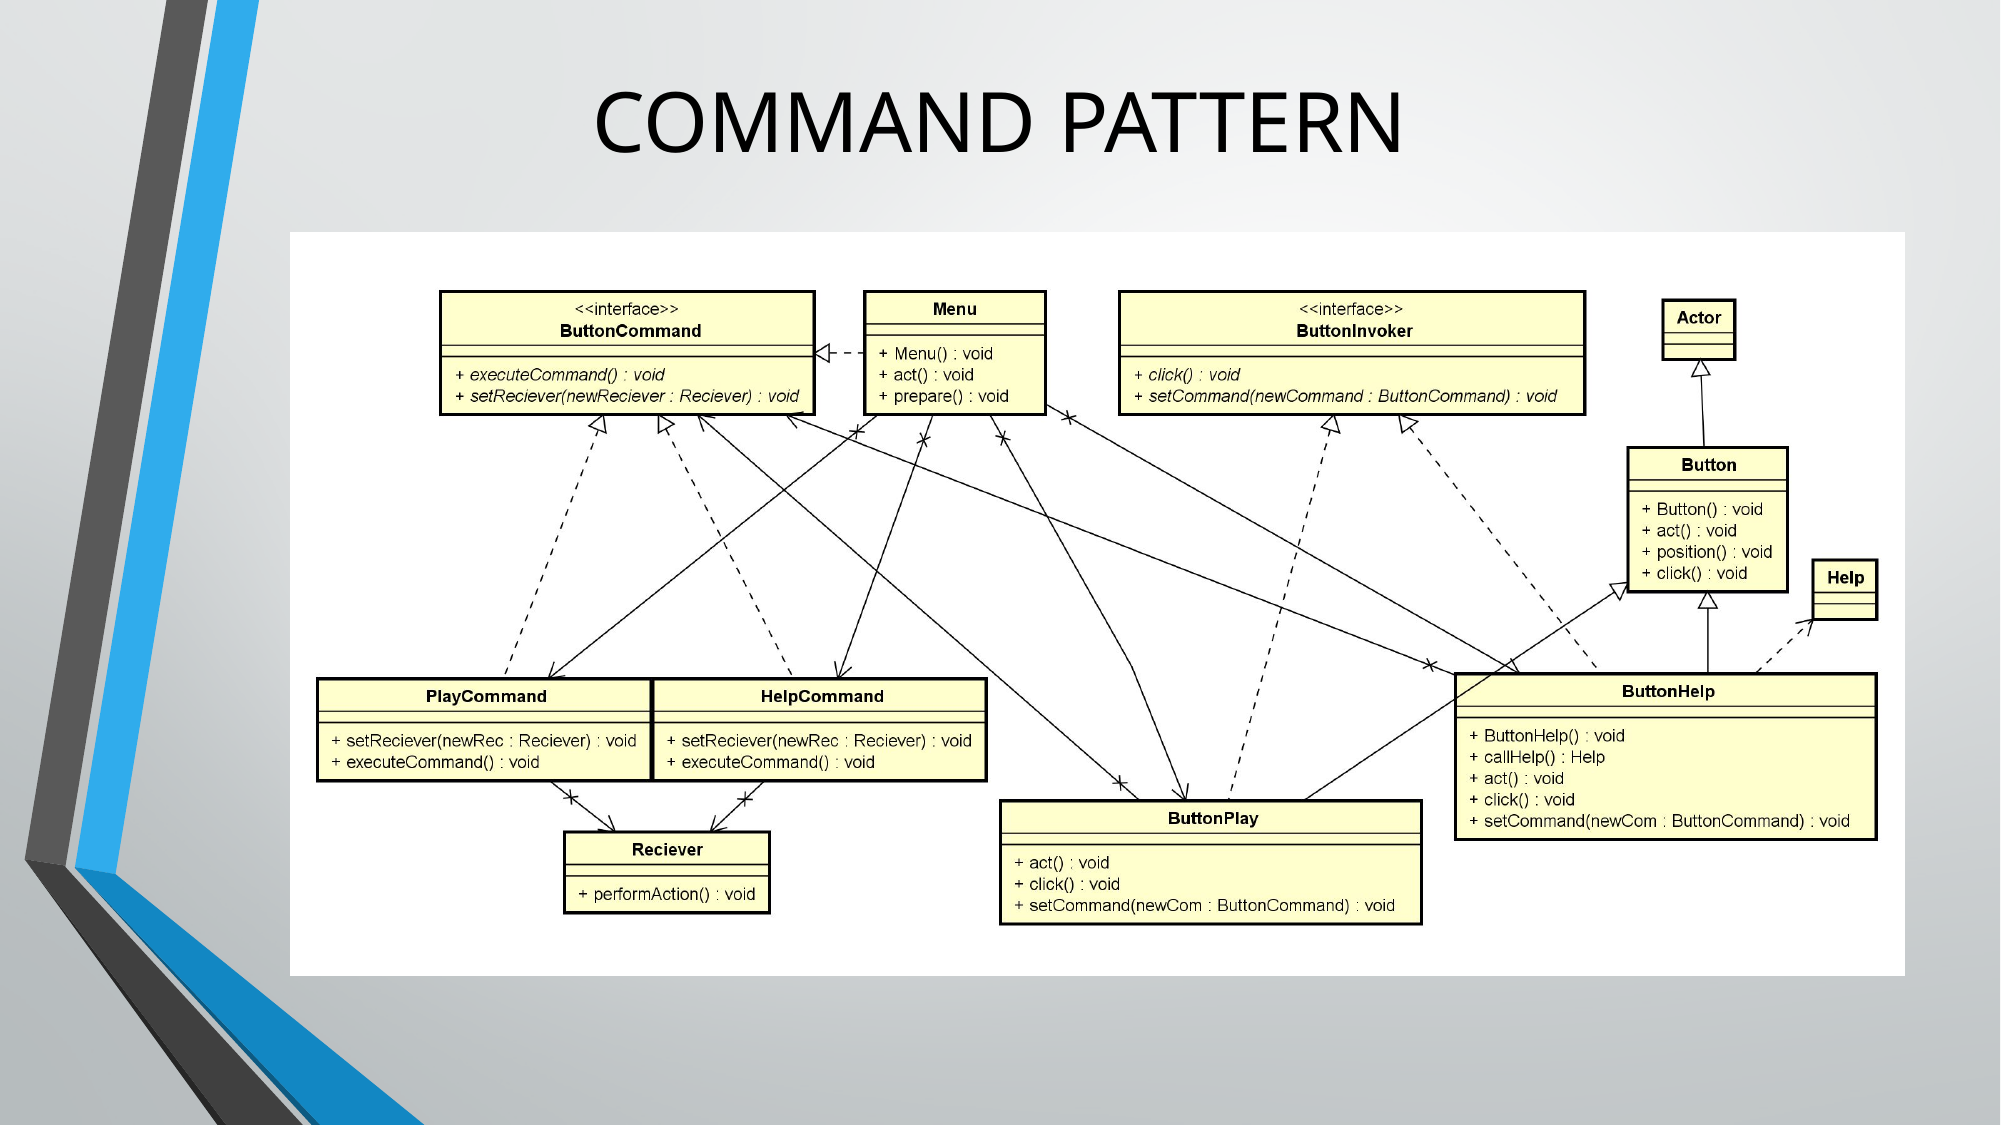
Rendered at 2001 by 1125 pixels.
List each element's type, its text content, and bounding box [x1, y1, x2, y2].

text_box COMMAND PATTERN [577, 61, 1423, 177]
picture [290, 232, 1905, 976]
